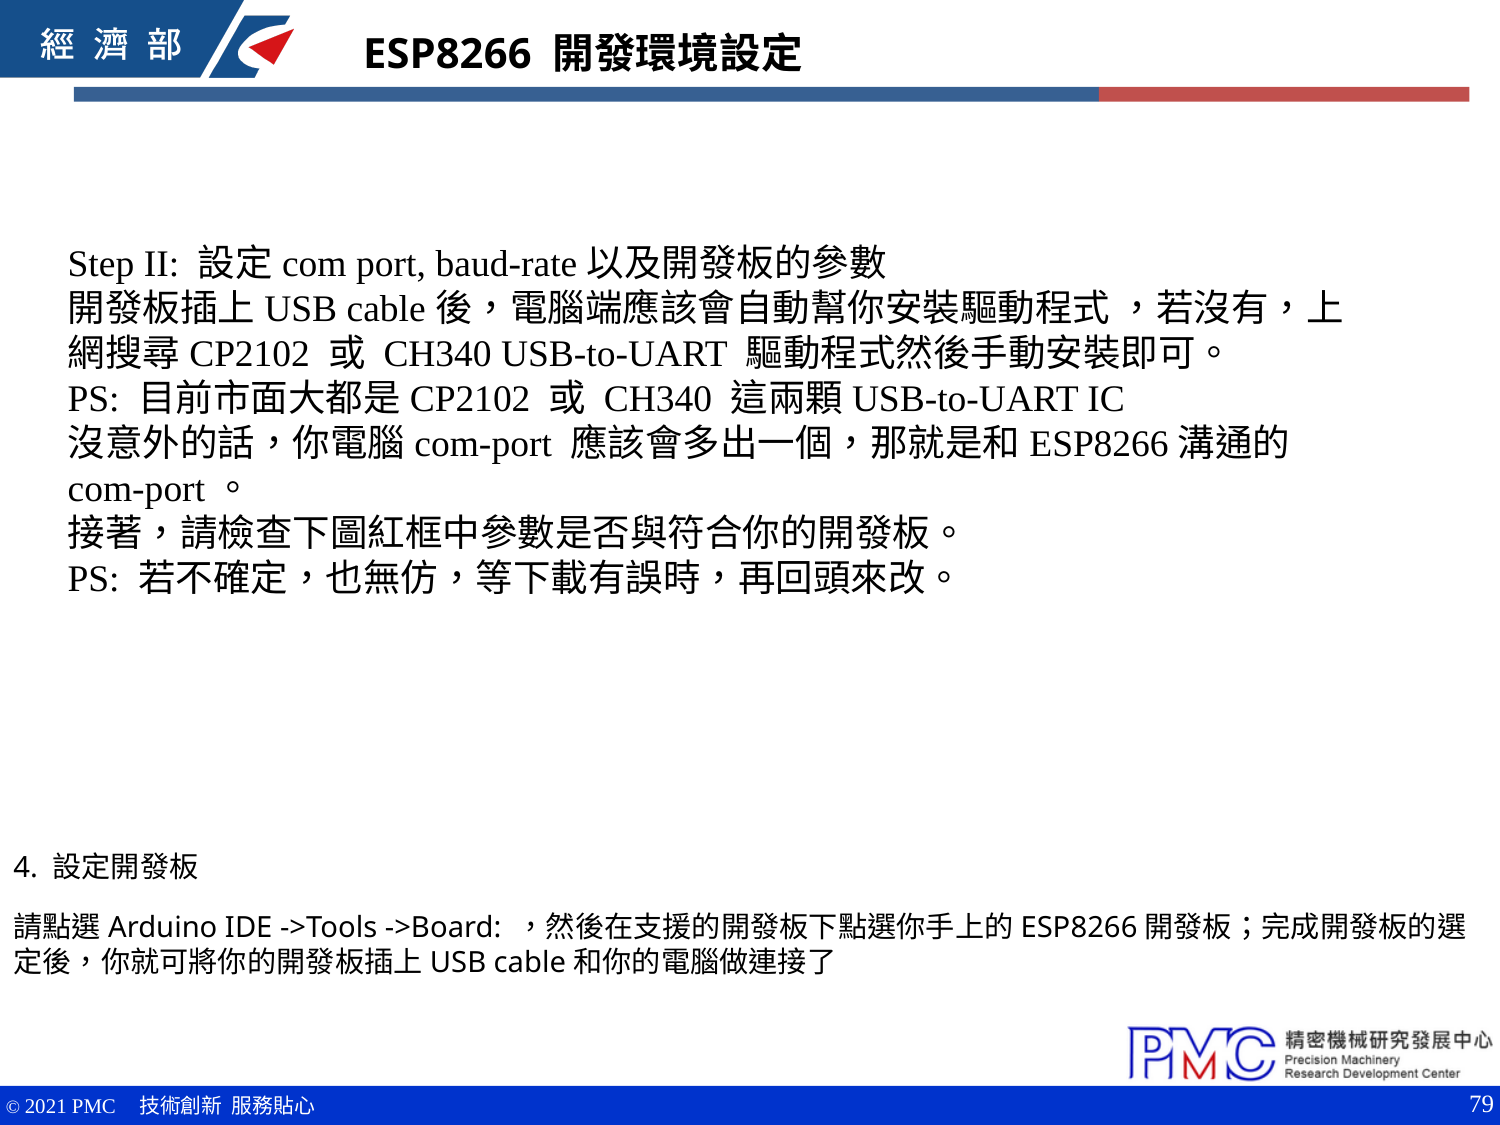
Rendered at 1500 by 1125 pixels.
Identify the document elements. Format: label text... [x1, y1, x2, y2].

text_box ESP8266 開發環境設定 [348, 19, 1107, 84]
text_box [73, 86, 1470, 102]
picture [0, 0, 294, 78]
text_box 4. 設定開發板 請點選Arduino IDE ->Tools ->Board: ，然後在支援的開發板下點選你手上的ESP8266開發板；完成開發板的選定後，你就可將你的開發板插上USB cable和你的電腦做連接了 [0, 841, 1500, 986]
picture [1126, 1024, 1493, 1083]
slide_number 79 [1439, 1086, 1500, 1124]
text_box Step II: 設定com port, baud-rate以及開發板的參數 開發板插上USB cable後，電腦端應該會自動幫你安裝驅動程式 ，若沒有，上網搜尋CP2102 或 CH340 USB-to-UART 驅動程式然後手動安裝即可。 PS: 目前市面大都是CP2102 或 CH340 這兩顆USB-to-UART IC 沒意外的話，你電腦com-port 應該會多出一個，那就是和ESP8266溝通的com-port。 接著，請檢查下圖紅框中參數是否與符合你的開發板。 PS: 若不確定，也無仿，等下載有誤時，再回頭來改。 [53, 232, 1365, 607]
